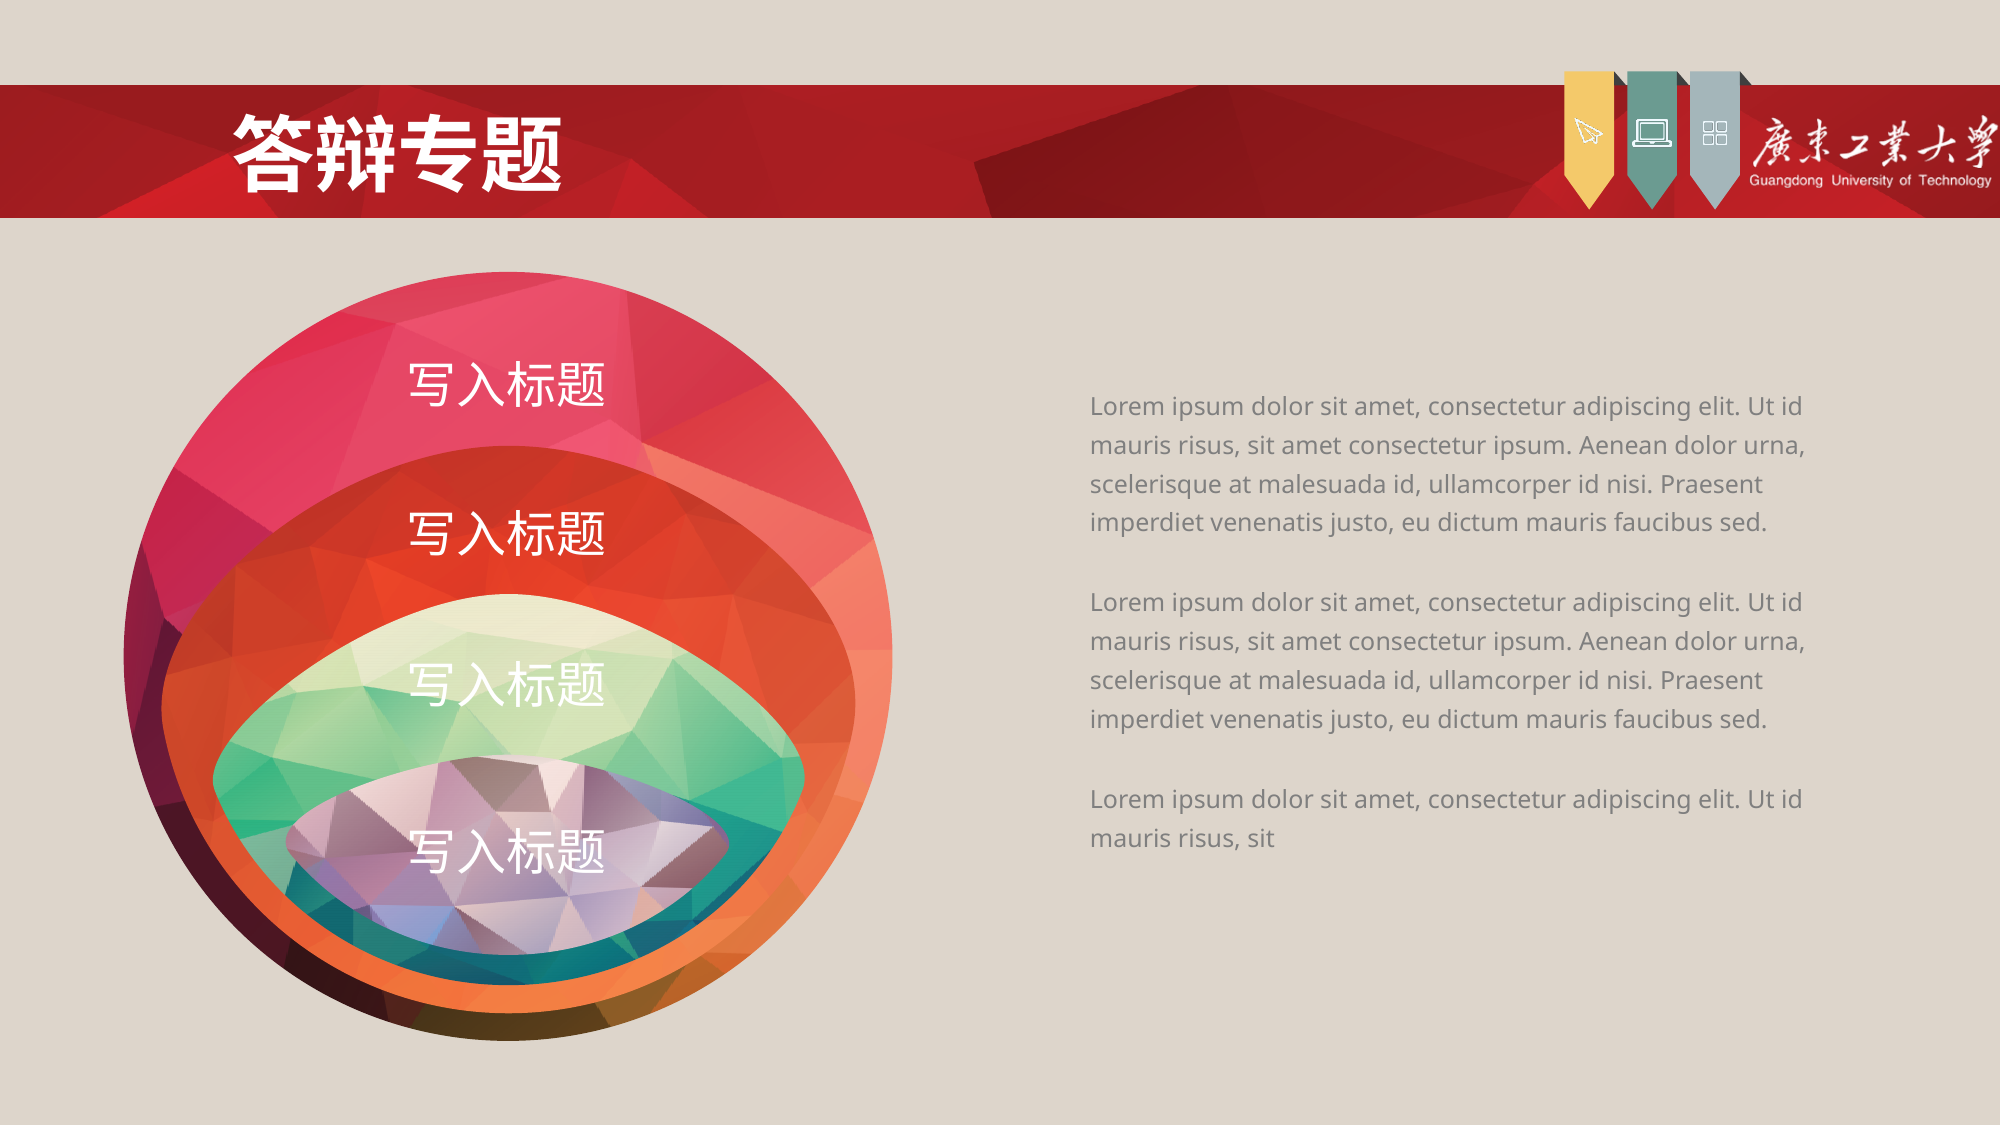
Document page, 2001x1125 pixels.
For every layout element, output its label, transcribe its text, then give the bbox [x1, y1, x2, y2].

text_box [212, 594, 805, 986]
picture [1741, 106, 2000, 201]
text_box 写入标题 [391, 495, 622, 570]
text_box [123, 271, 893, 1041]
text_box [161, 445, 856, 1014]
text_box Lorem ipsum dolor sit amet, consectetur adipiscing elit. Ut id mauris risus, sit amet consectetur ipsum. Aenean dolor urna, scelerisque at malesuada id, ullamcorper id nisi. Praesent imperdiet venenatis justo, eu dictum mauris faucibus sed. [1090, 577, 1867, 742]
text_box Lorem ipsum dolor sit amet, consectetur adipiscing elit. Ut id mauris risus, sit [1090, 774, 1867, 938]
text_box 写入标题 [391, 812, 622, 888]
text_box Lorem ipsum dolor sit amet, consectetur adipiscing elit. Ut id mauris risus, sit amet consectetur ipsum. Aenean dolor urna, scelerisque at malesuada id, ullamcorper id nisi. Praesent imperdiet venenatis justo, eu dictum mauris faucibus sed. [1090, 381, 1867, 545]
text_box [0, 71, 2000, 218]
text_box [285, 754, 730, 955]
text_box 写入标题 [391, 645, 622, 721]
text_box 写入标题 [391, 345, 622, 421]
